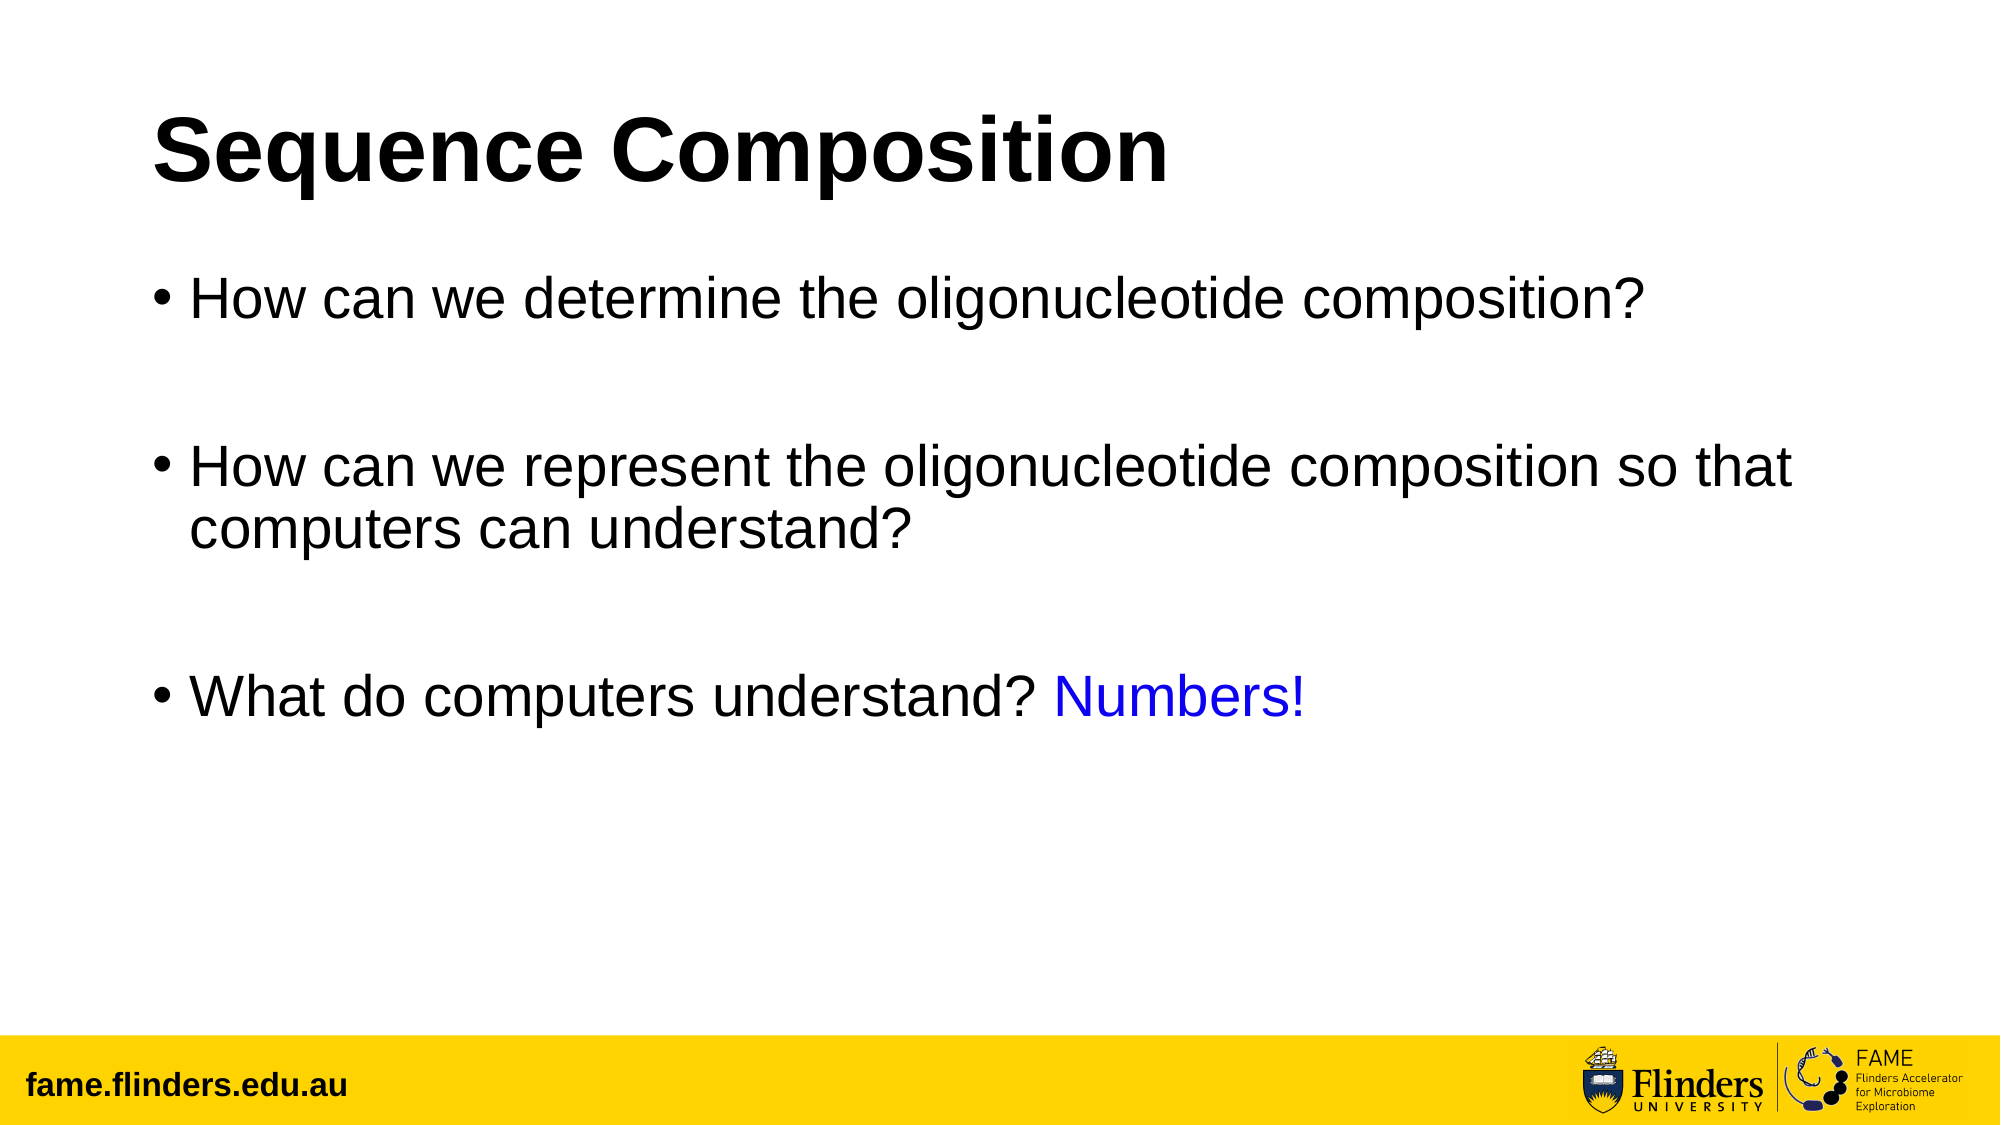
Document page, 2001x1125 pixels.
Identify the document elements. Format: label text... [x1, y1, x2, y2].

picture [1570, 1038, 1966, 1122]
list How can we determine the oligonucleotide composition? How can we represent the oligonucleotide composition so that computers can understand? What do computers understand? Numbers! [137, 260, 1863, 1004]
title Sequence Composition [137, 82, 1863, 222]
